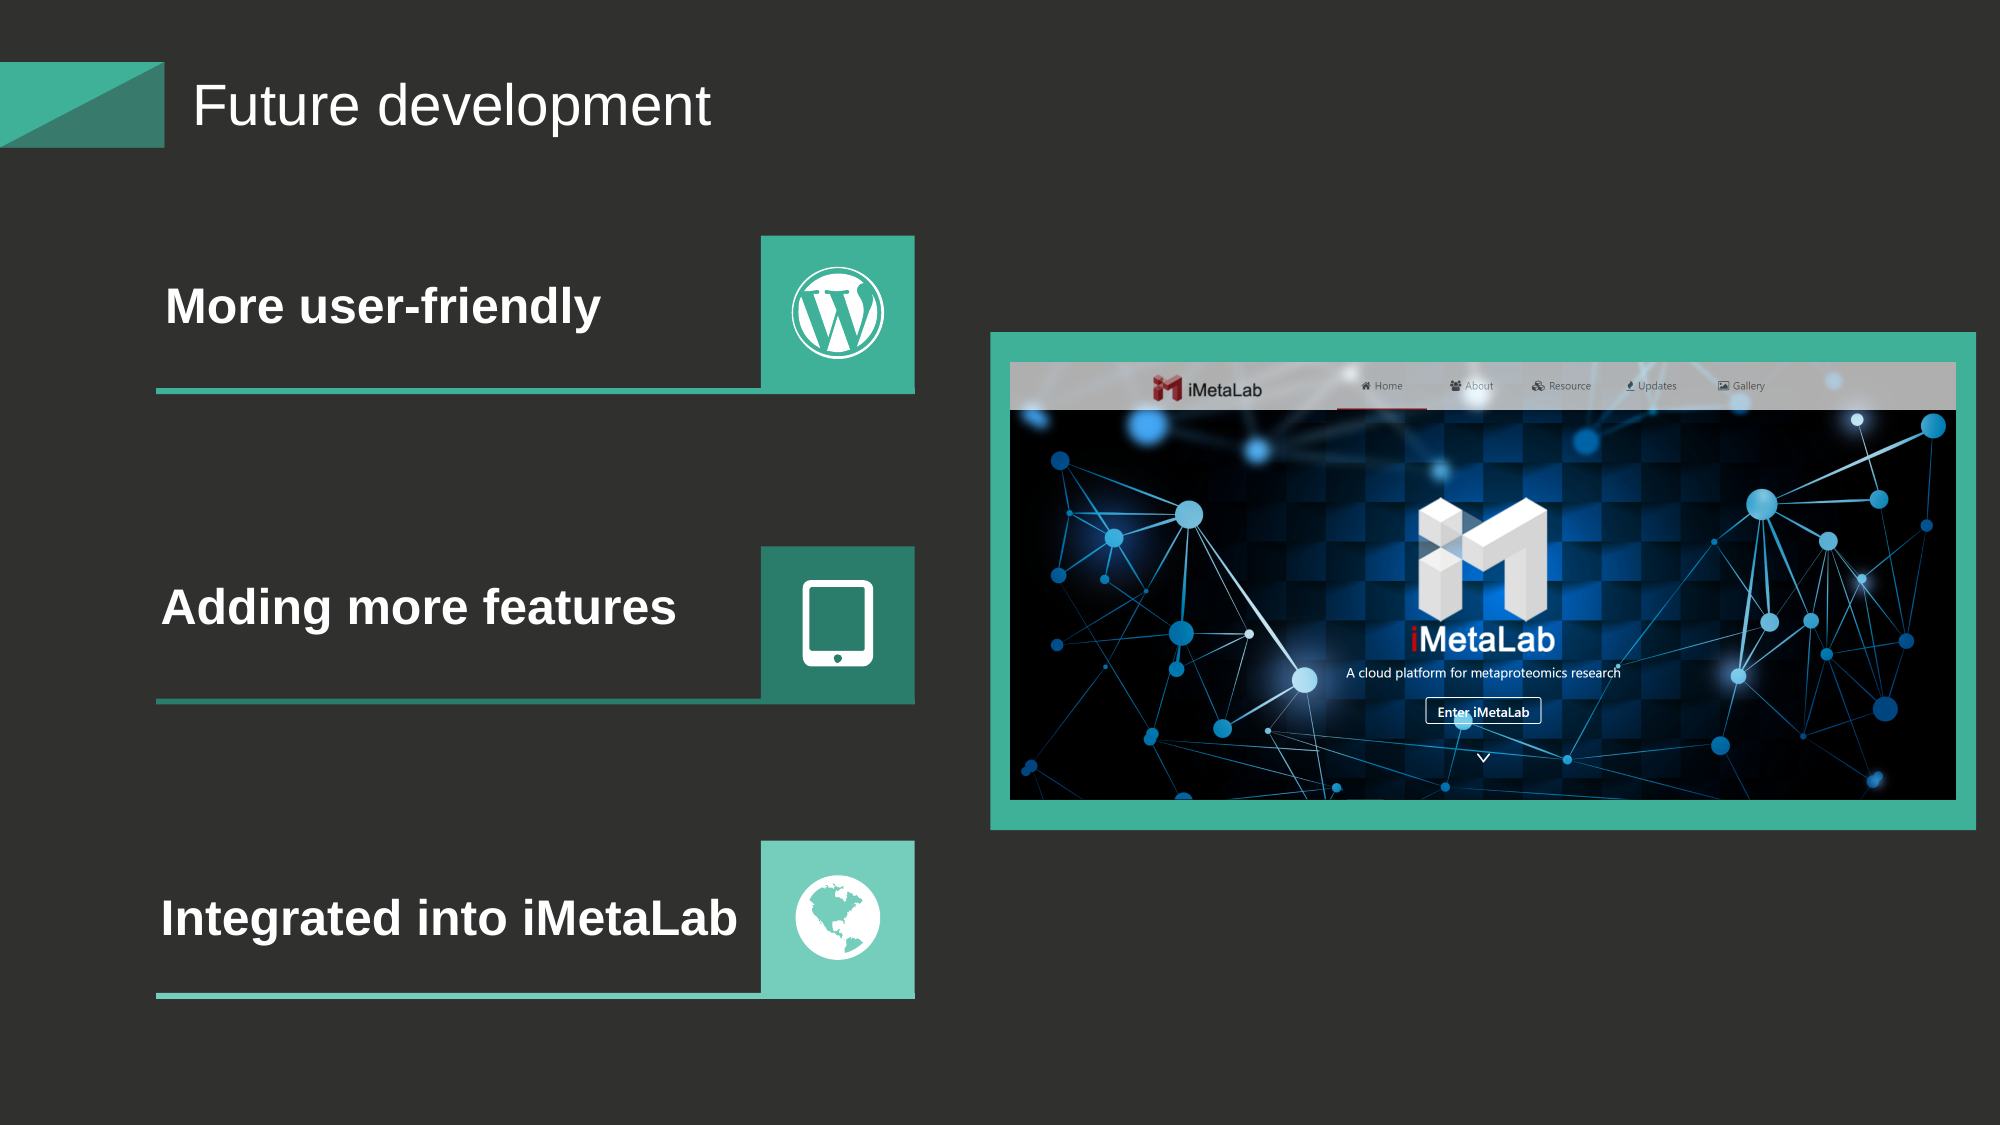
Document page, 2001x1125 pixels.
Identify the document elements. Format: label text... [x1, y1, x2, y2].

text_box Adding more features [160, 574, 734, 635]
text_box [990, 332, 1977, 831]
text_box [156, 992, 915, 999]
picture [1010, 362, 1956, 801]
text_box [760, 546, 915, 701]
text_box [760, 235, 915, 390]
text_box [760, 840, 915, 995]
text_box [802, 580, 874, 667]
text_box [156, 698, 915, 705]
text_box [795, 875, 881, 960]
text_box Future development [177, 60, 884, 145]
text_box [791, 266, 885, 359]
text_box Integrated into iMetaLab [160, 885, 772, 946]
text_box More user-friendly [165, 273, 704, 334]
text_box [0, 61, 165, 148]
text_box [156, 388, 915, 395]
